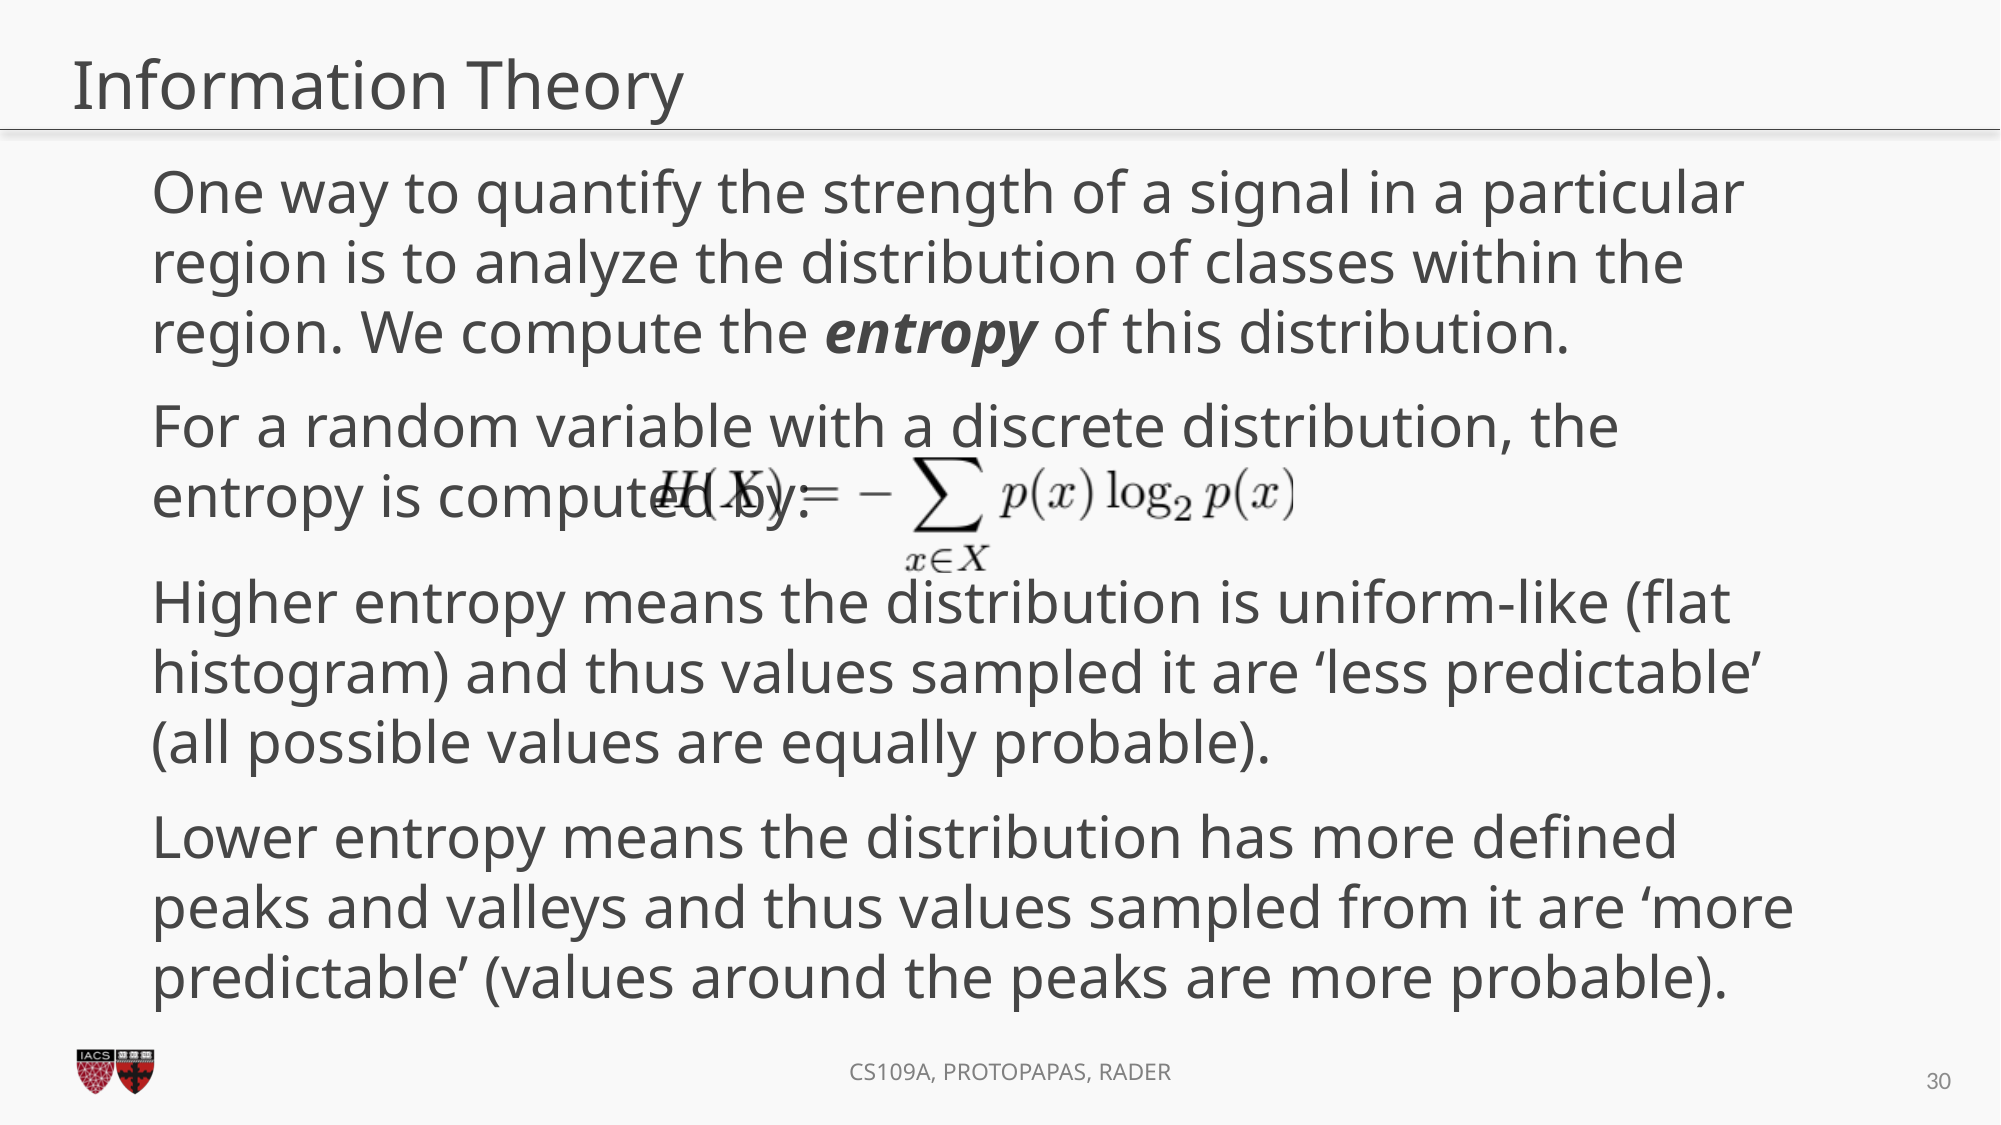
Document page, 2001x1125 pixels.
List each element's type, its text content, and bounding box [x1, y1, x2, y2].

list One way to quantify the strength of a signal in a particular region is to analyze the distribution of classes within the region. We compute the entropy of this distribution. For a random variable with a discrete distribution, the entropy is computed by: Higher entropy means the distribution is uniform-like (flat histogram) and thus values sampled it are ‘less predictable’ (all possible values are equally probable). Lower entropy means the distribution has more defined peaks and valleys and thus values sampled from it are ‘more predictable’ (values around the peaks are more probable). [136, 147, 1831, 494]
slide_number 30 [1500, 1050, 1967, 1110]
picture [652, 455, 1294, 573]
title Information Theory [57, 35, 1943, 162]
picture [75, 1049, 155, 1095]
